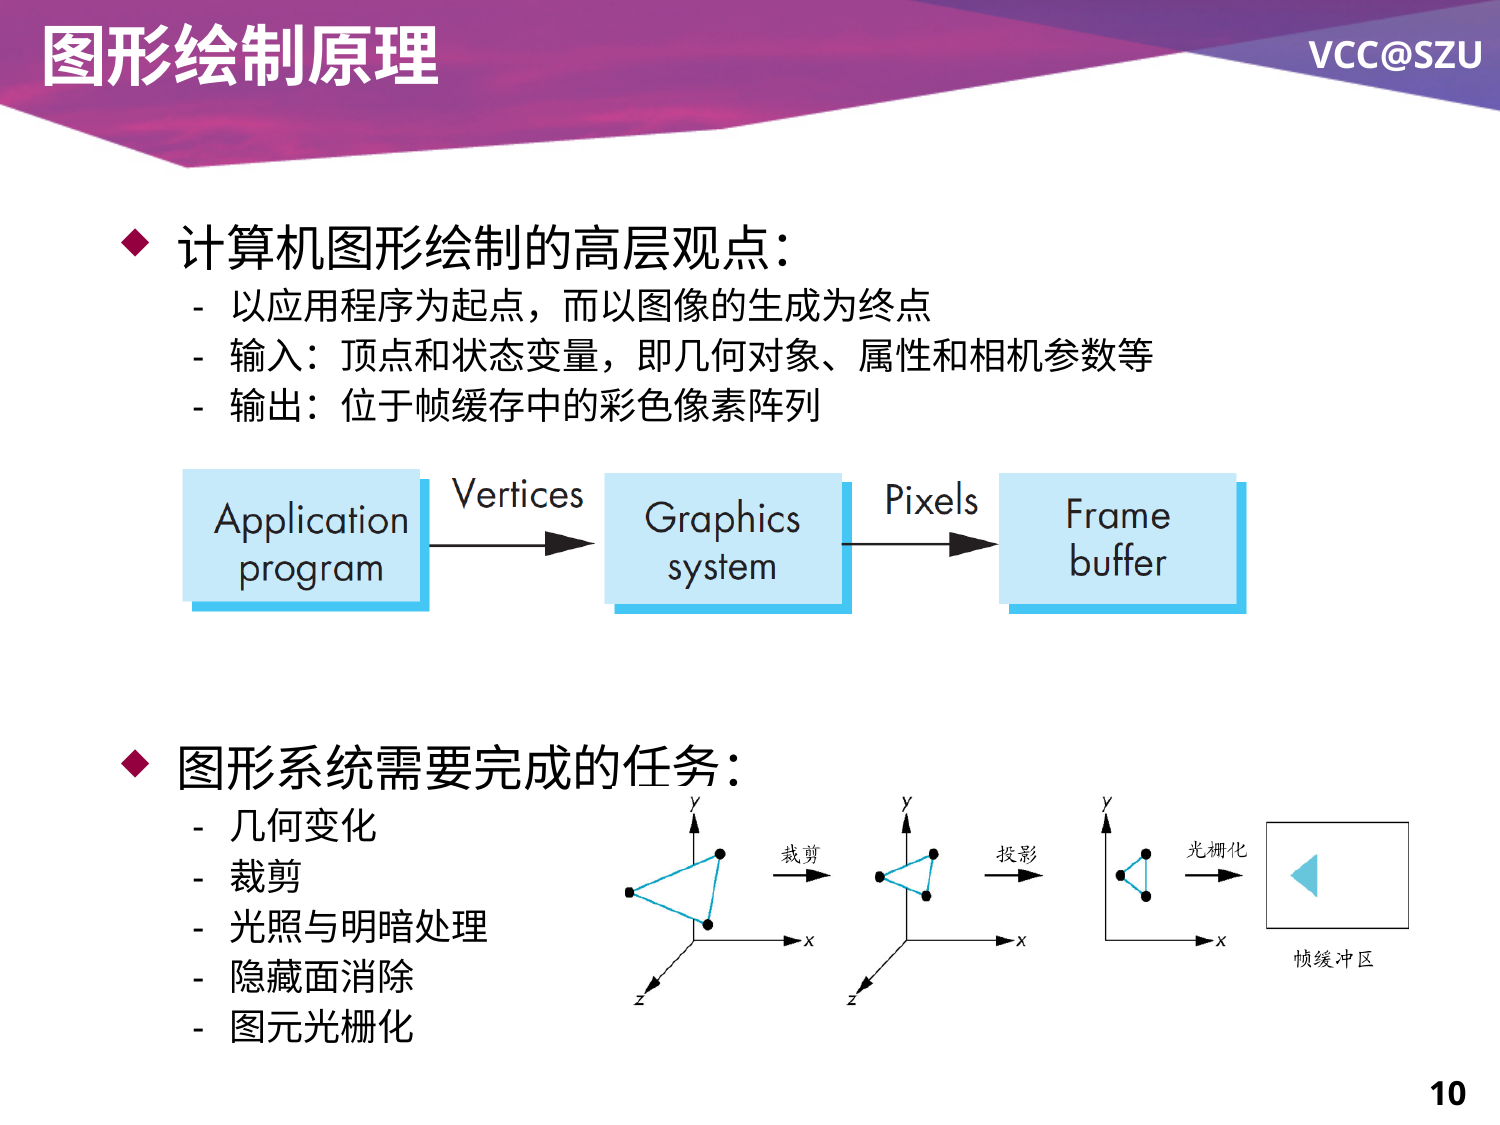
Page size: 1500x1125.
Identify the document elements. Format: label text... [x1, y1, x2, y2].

title 图形绘制原理 [25, 15, 1320, 104]
picture [175, 458, 1251, 623]
picture [0, 0, 1500, 1125]
slide_number 10 [1384, 1065, 1500, 1125]
list 计算机图形绘制的高层观点： 以应用程序为起点，而以图像的生成为终点 输入：顶点和状态变量，即几何对象、属性和相机参数等 输出：位于帧缓存中的彩色像素阵列 图形系统需要完成的任务： 几何变化 裁剪 光照与明暗处理 隐藏面消除 图元光栅化 [103, 216, 1397, 1066]
